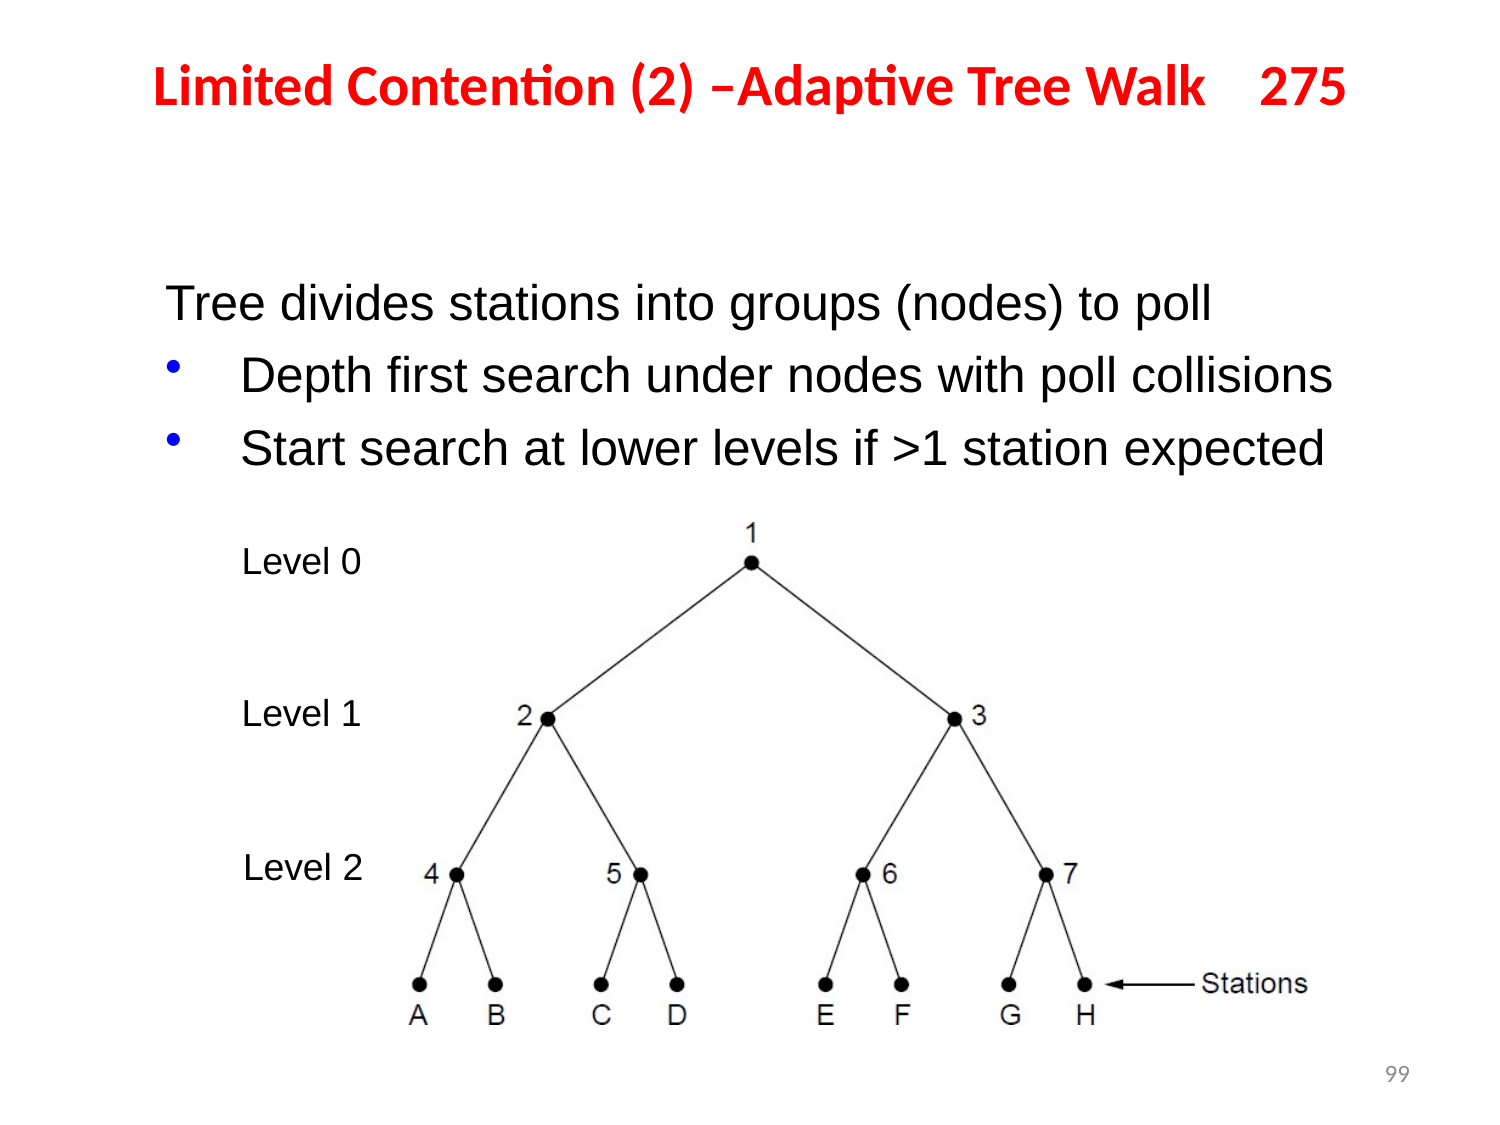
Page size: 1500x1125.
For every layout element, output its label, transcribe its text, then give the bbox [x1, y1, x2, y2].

text_box Tree divides stations into groups (nodes) to poll Depth first search under nodes with poll collisions Start search at lower levels if >1 station expected Level 0 Level 1 [162, 255, 1337, 734]
text_box Level 2 [241, 840, 366, 888]
title Limited Contention (2) –Adaptive Tree Walk 275 [21, 0, 1480, 176]
text_box [407, 734, 1308, 1025]
slide_number 99 [1074, 1042, 1425, 1103]
